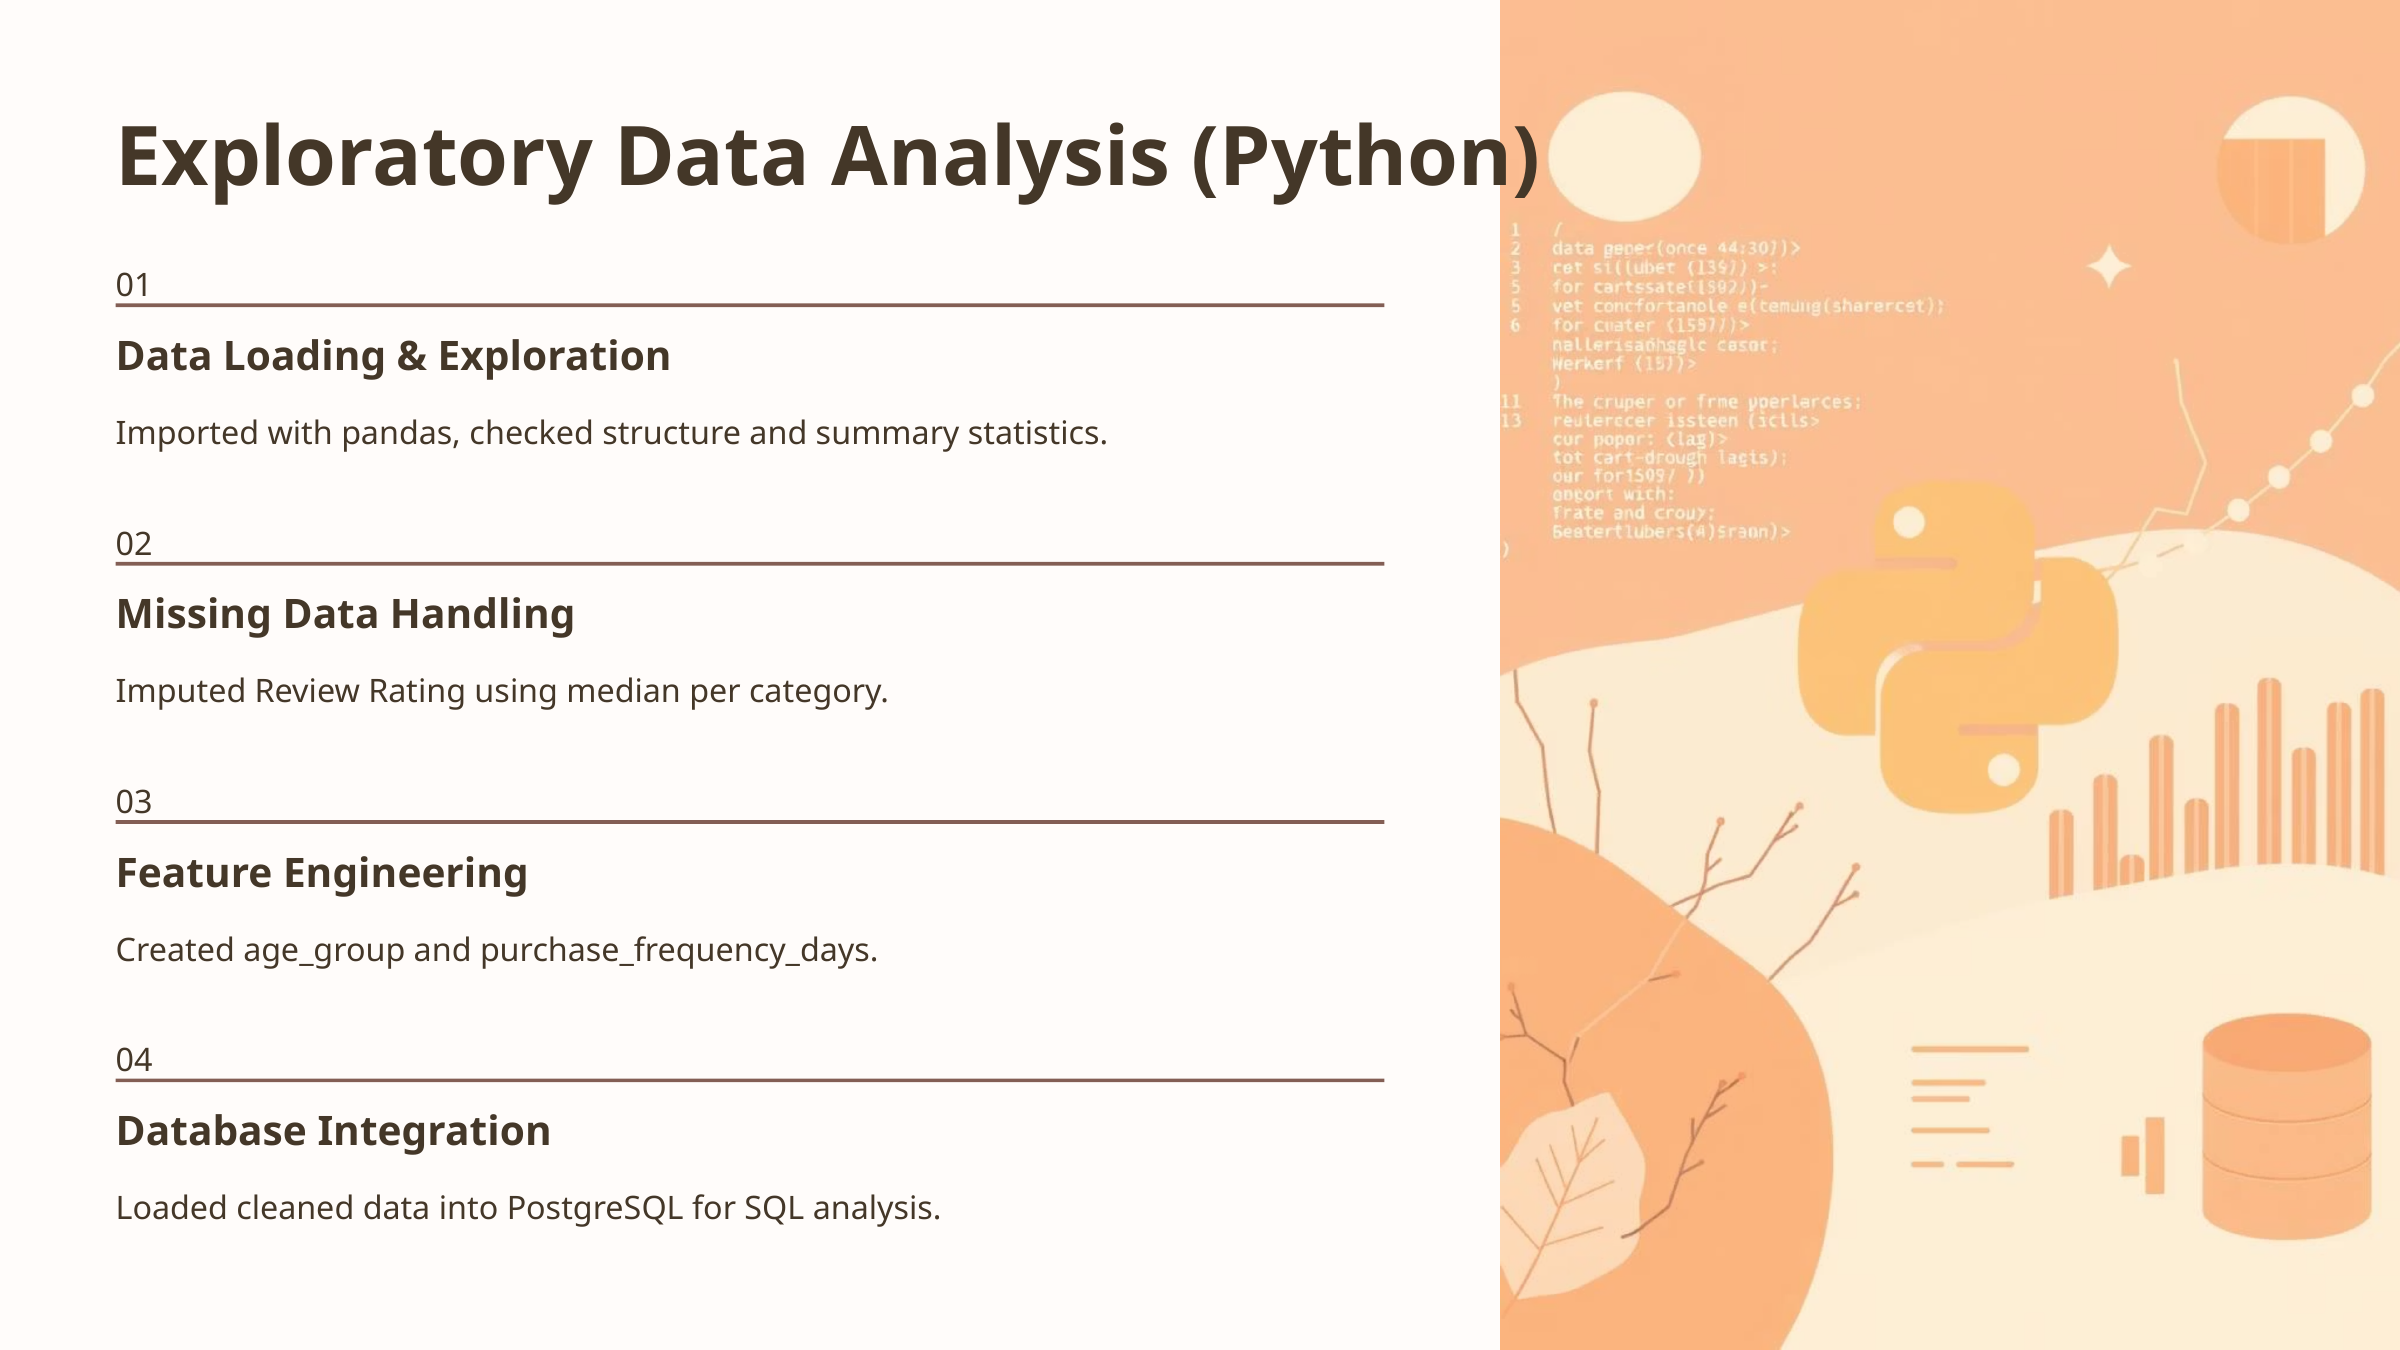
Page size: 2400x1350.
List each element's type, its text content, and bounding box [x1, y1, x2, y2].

picture [1499, 0, 2400, 1350]
text_box [115, 820, 1385, 824]
text_box Missing Data Handling [115, 585, 529, 638]
text_box Exploratory Data Analysis (Python) [115, 98, 1356, 202]
text_box Data Loading & Exploration [115, 327, 605, 379]
text_box Database Integration [115, 1102, 529, 1155]
text_box Created age_group and purchase_frequency_days. [115, 915, 1385, 969]
text_box Feature Engineering [115, 844, 529, 896]
text_box 04 [115, 1026, 149, 1068]
text_box [115, 303, 1385, 308]
text_box Imported with pandas, checked structure and summary statistics. [115, 398, 1385, 452]
text_box [115, 561, 1385, 566]
text_box Imputed Review Rating using median per category. [115, 657, 1385, 711]
text_box 01 [115, 251, 149, 293]
text_box 02 [115, 509, 149, 551]
text_box 03 [115, 767, 149, 810]
text_box [115, 1078, 1385, 1083]
text_box Loaded cleaned data into PostgreSQL for SQL analysis. [115, 1174, 1385, 1227]
